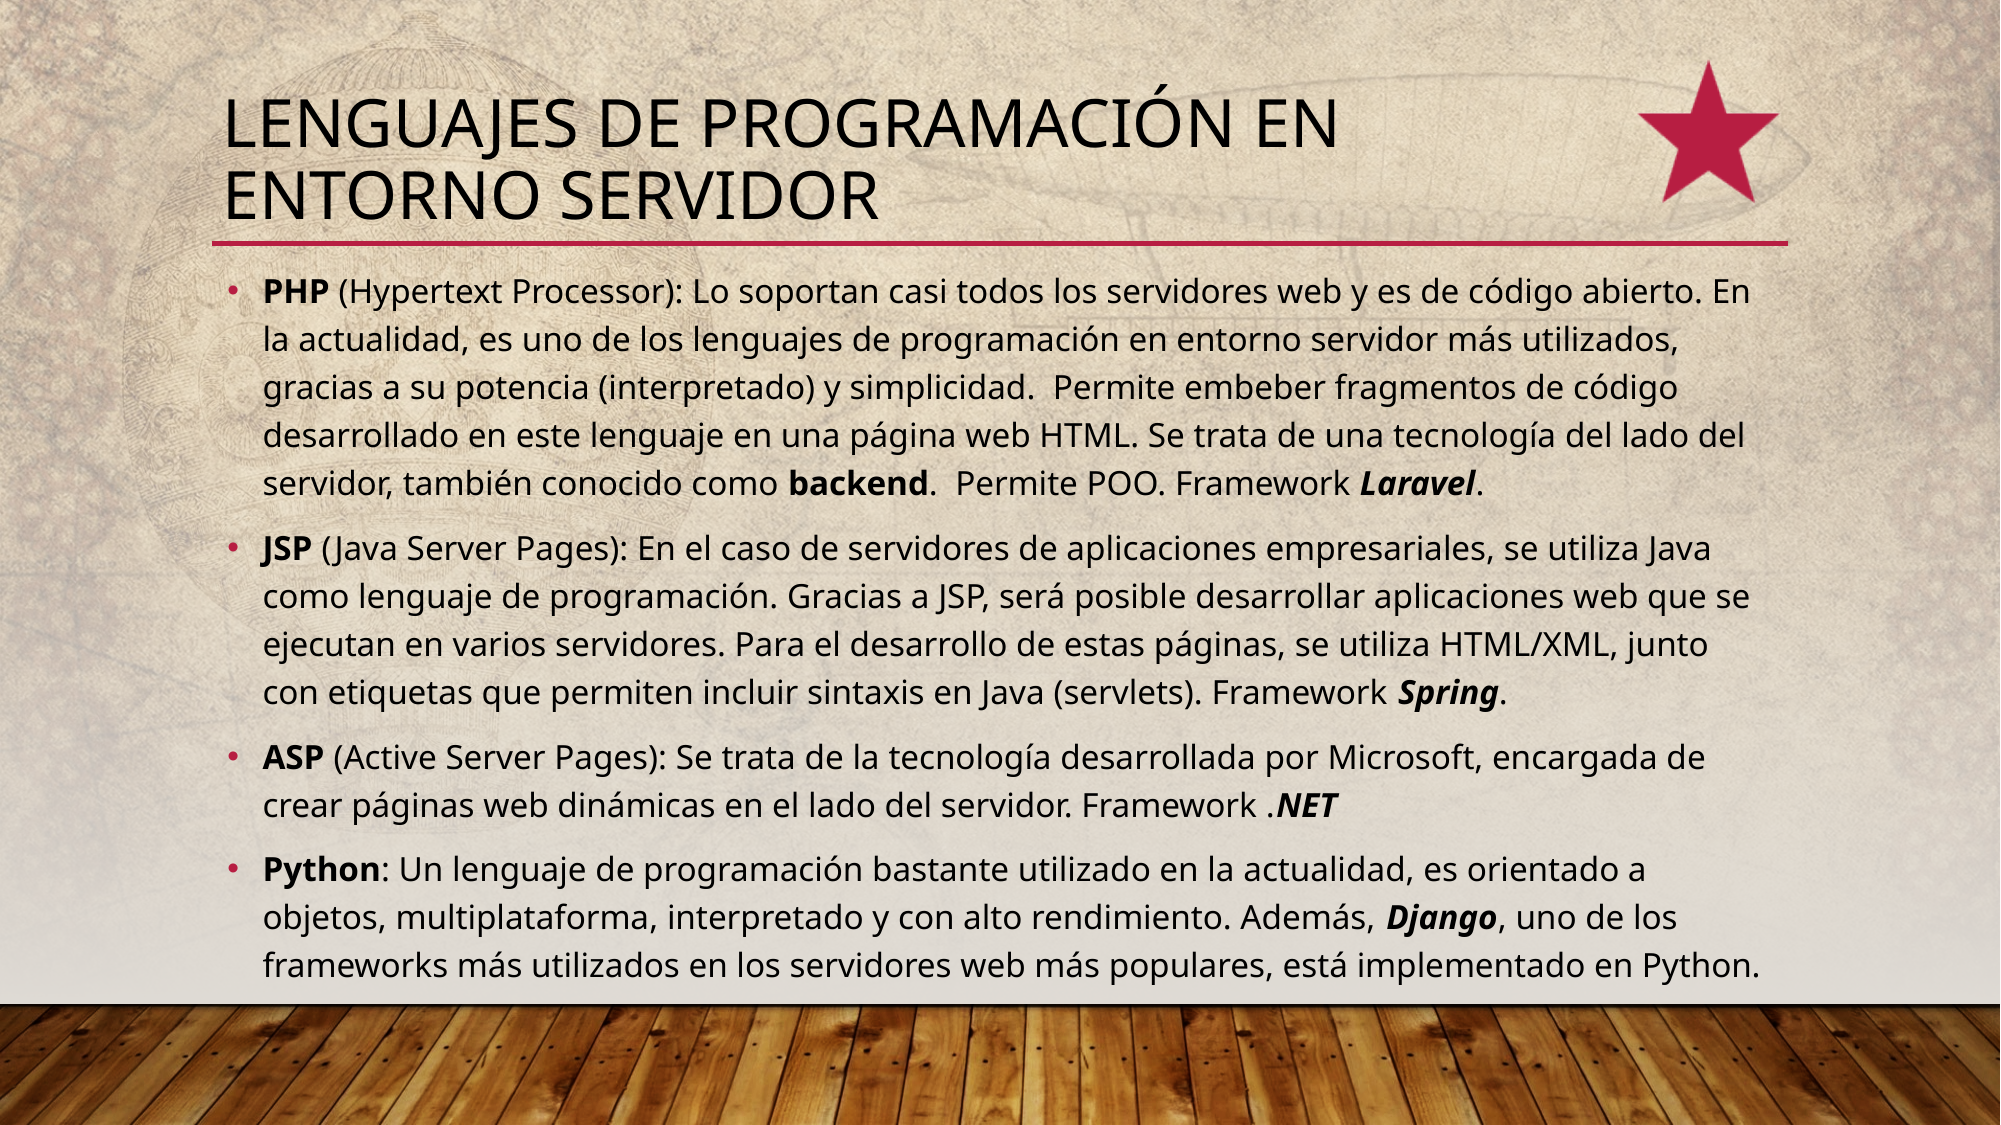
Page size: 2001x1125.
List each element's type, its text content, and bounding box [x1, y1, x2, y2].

title Lenguajes de programación en entorno servidor [207, 82, 1535, 255]
picture [1623, 45, 1796, 218]
list PHP (Hypertext Processor): Lo soportan casi todos los servidores web y es de código abierto. En la actualidad, es uno de los lenguajes de programación en entorno servidor más utilizados, gracias a su potencia (interpretado) y simplicidad. Permite embeber fragmentos de código desarrollado en este lenguaje en una página web HTML. Se trata de una tecnología del lado del servidor, también conocido como backend. Permite POO. Framework Laravel. JSP (Java Server Pages): En el caso de servidores de aplicaciones empresariales, se utiliza Java como lenguaje de programación. Gracias a JSP, será posible desarrollar aplicaciones web que se ejecutan en varios servidores. Para el desarrollo de estas páginas, se utiliza HTML/XML, junto con etiquetas que permiten incluir sintaxis en Java (servlets). Framework Spring. ASP (Active Server Pages): Se trata de la tecnología desarrollada por Microsoft, encargada de crear páginas web dinámicas en el lado del servidor. Framework .NET Python: Un lenguaje de programación bastante utilizado en la actualidad, es orientado a objetos, multiplataforma, interpretado y con alto rendimiento. Además, Django, uno de los frameworks más utilizados en los servidores web más populares, está implementado en Python. [212, 254, 1788, 1001]
picture [0, 1004, 2000, 1125]
